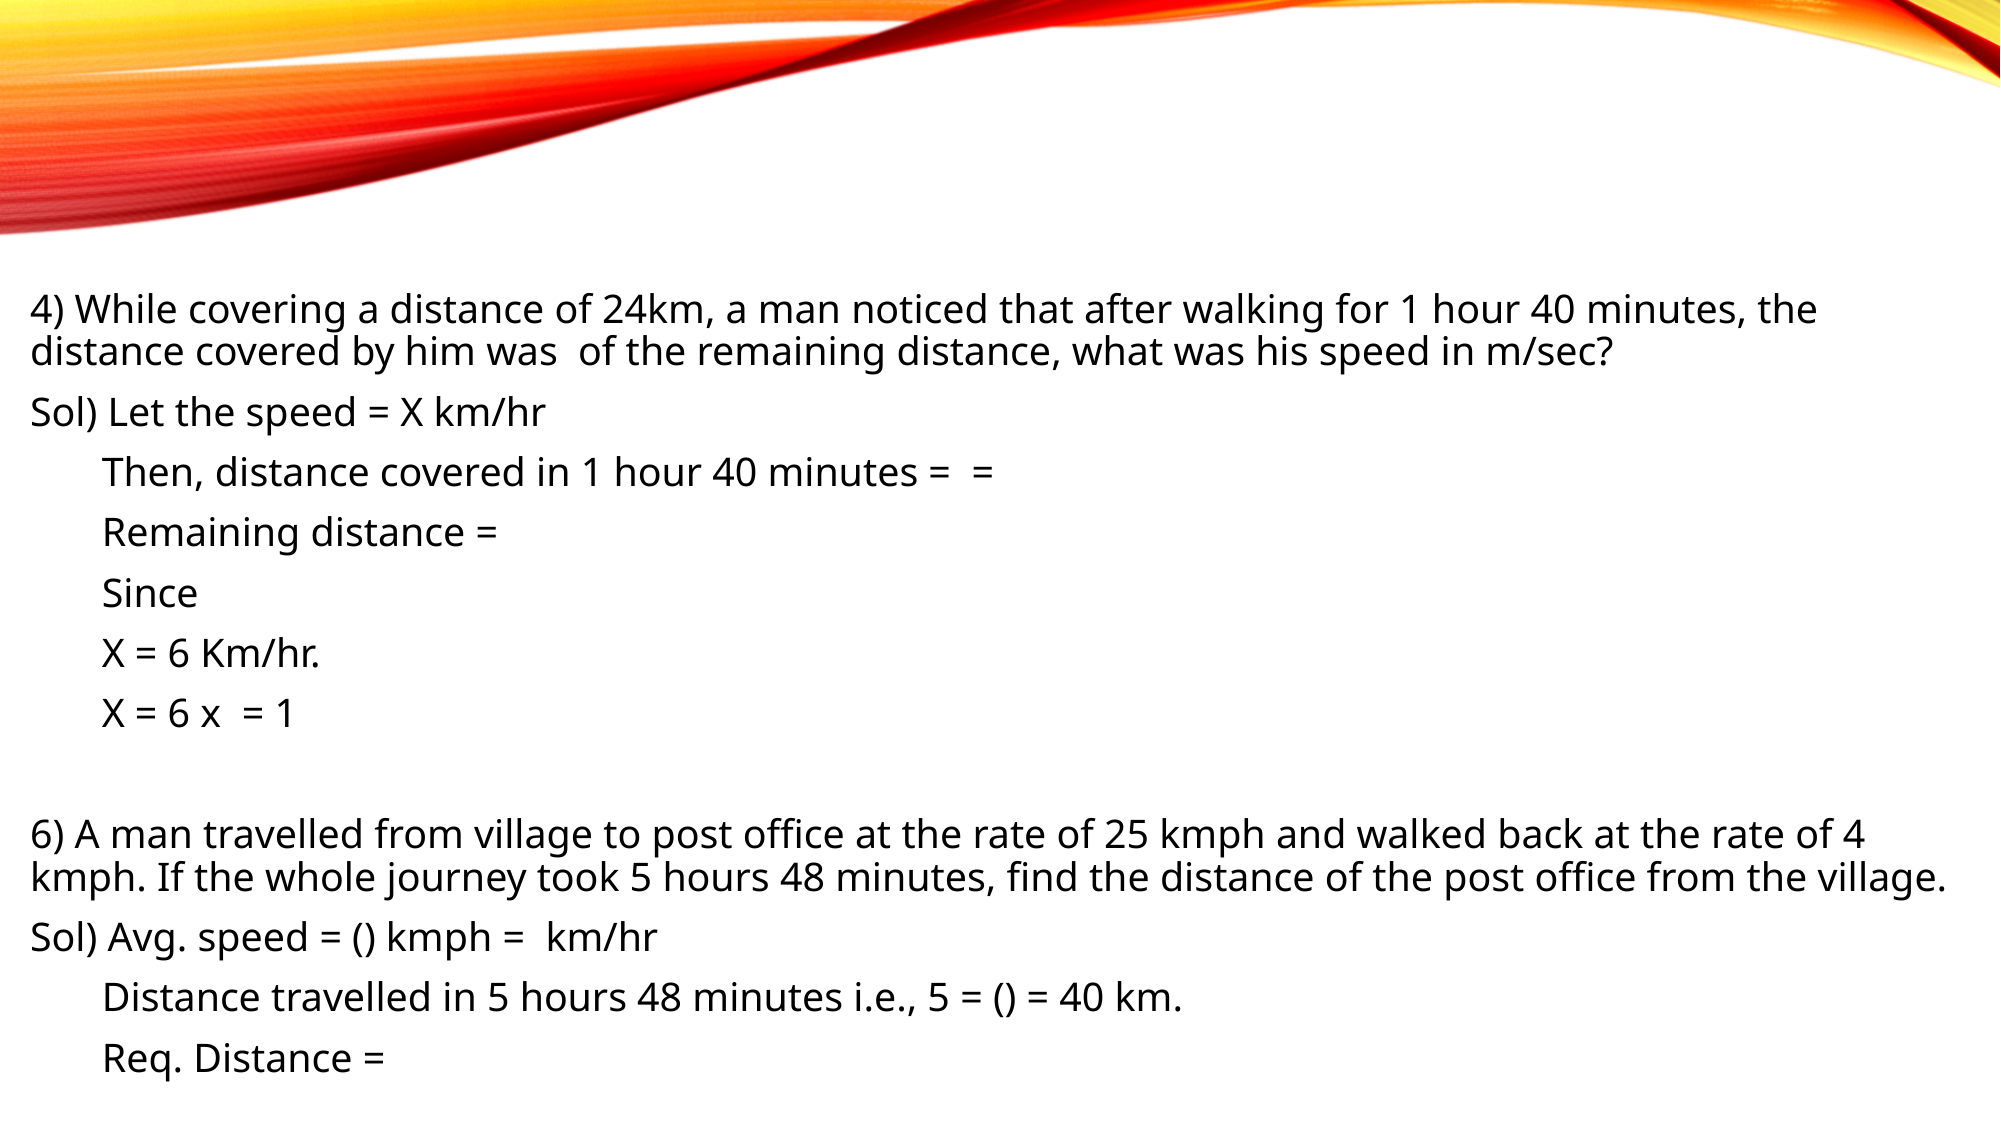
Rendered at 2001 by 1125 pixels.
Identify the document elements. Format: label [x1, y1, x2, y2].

picture [0, 0, 2000, 237]
